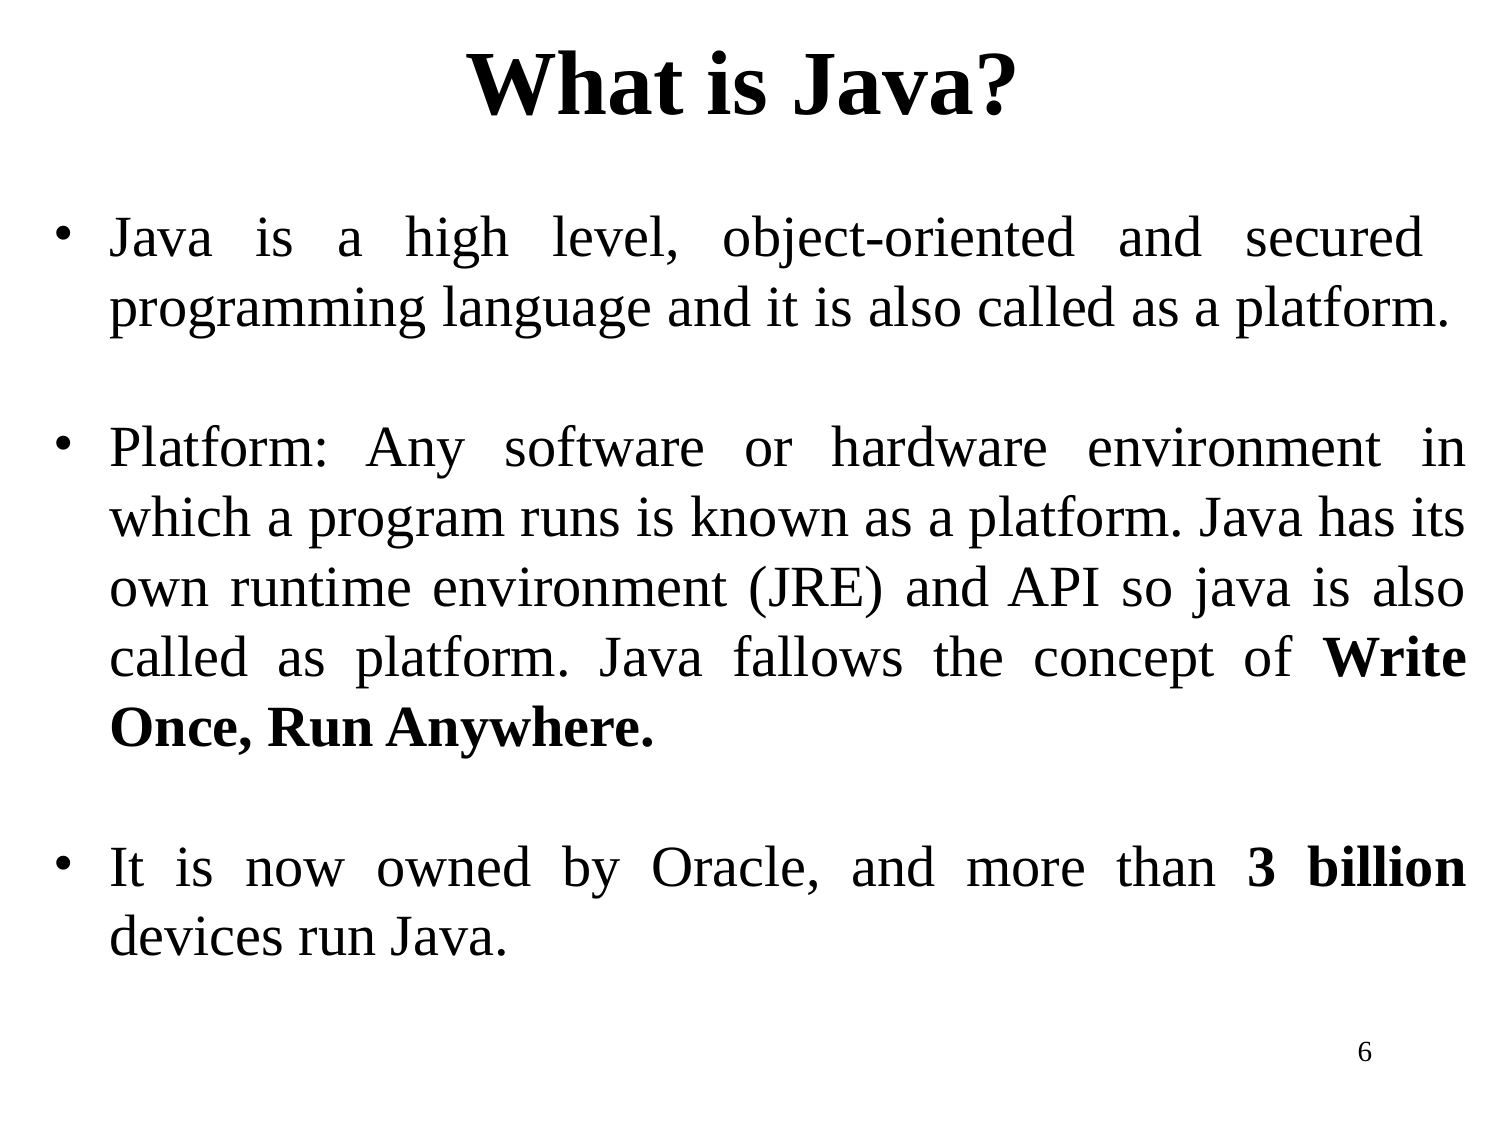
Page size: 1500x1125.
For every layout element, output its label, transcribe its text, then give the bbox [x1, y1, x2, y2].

slide_number 6 [1074, 1025, 1388, 1100]
list Java is a high level, object-oriented and secured programming language and it is also called as a platform. Platform: Any software or hardware environment in which a program runs is known as a platform. Java has its own runtime environment (JRE) and API so java is also called as platform. Java fallows the concept of Write Once, Run Anywhere. It is now owned by Oracle, and more than 3 billion devices run Java. [38, 190, 1482, 1057]
title What is Java? [105, 39, 1381, 190]
